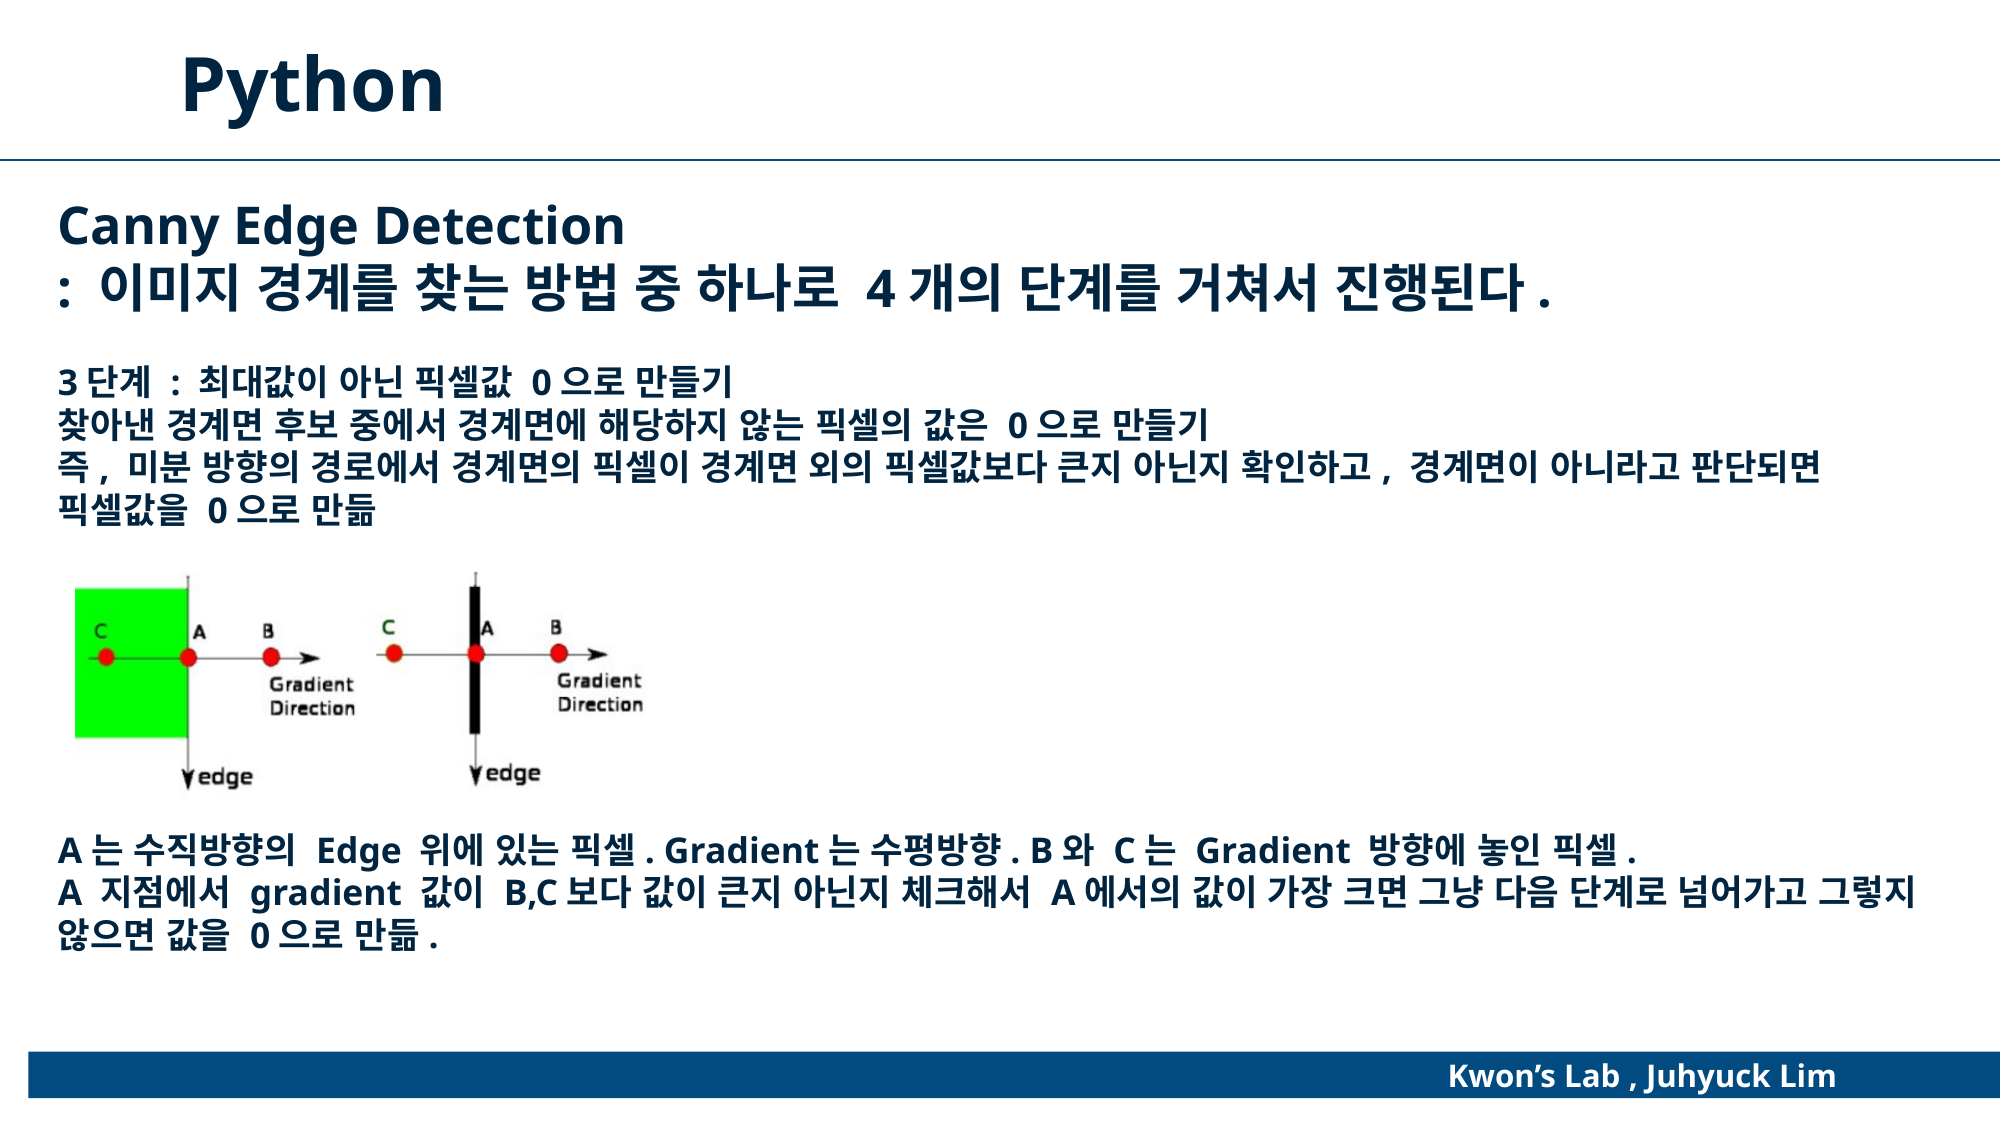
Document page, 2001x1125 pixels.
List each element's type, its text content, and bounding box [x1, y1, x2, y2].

text_box Python [164, 28, 783, 134]
text_box Canny Edge Detection : 이미지 경계를 찾는 방법 중 하나로 4개의 단계를 거쳐서 진행된다. 3단계 : 최대값이 아닌 픽셀값 0으로 만들기 찾아낸 경계면 후보 중에서 경계면에 해당하지 않는 픽셀의 값은 0으로 만들기 즉, 미분 방향의 경로에서 경계면의 픽셀이 경계면 외의 픽셀값보다 큰지 아닌지 확인하고, 경계면이 아니라고 판단되면 픽셀값을 0으로 만듦 A는 수직방향의 Edge 위에 있는 픽셀. Gradient는 수평방향. B와 C는 Gradient 방향에 놓인 픽셀. A 지점에서 gradient 값이 B,C보다 값이 큰지 아닌지 체크해서 A에서의 값이 가장 크면 그냥 다음 단계로 넘어가고 그렇지 않으면 값을 0으로 만듦. [43, 185, 1957, 963]
text_box Kwon’s Lab , Juhyuck Lim [1354, 1048, 1931, 1101]
text_box [1931, 1053, 2000, 1097]
picture [73, 562, 653, 803]
